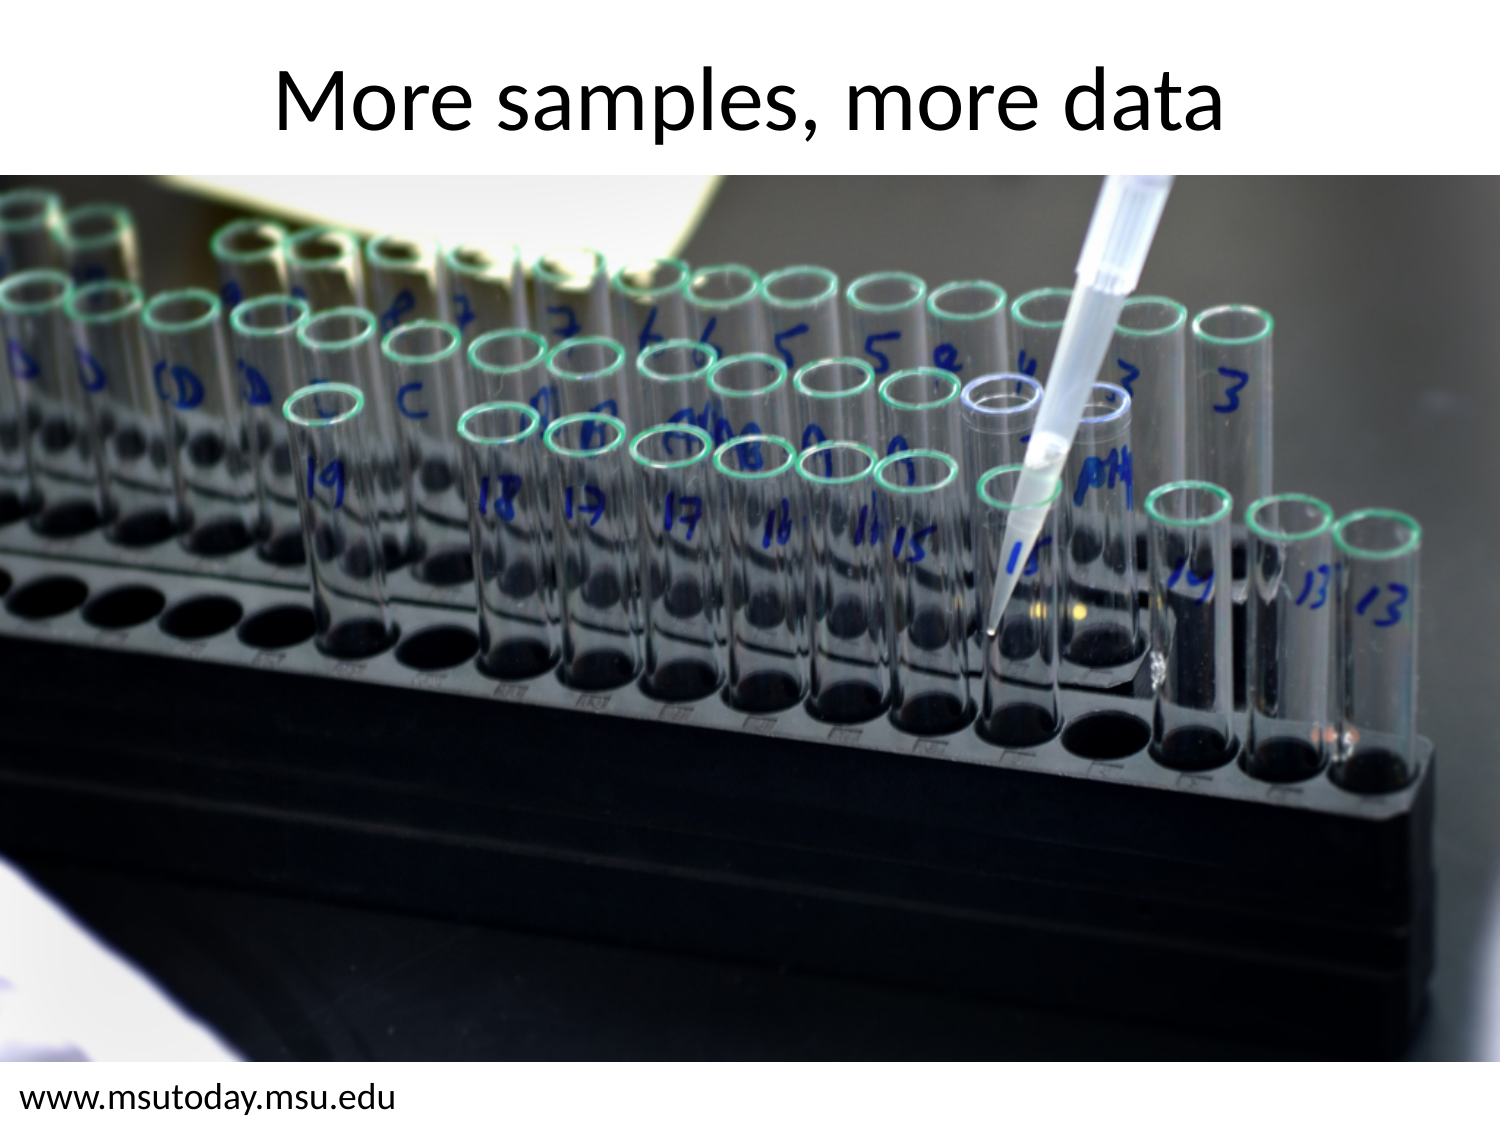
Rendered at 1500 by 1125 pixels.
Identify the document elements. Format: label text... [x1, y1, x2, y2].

picture [0, 175, 1500, 1063]
text_box www.msutoday.msu.edu [4, 1069, 412, 1125]
title More samples, more data [75, 0, 1425, 174]
